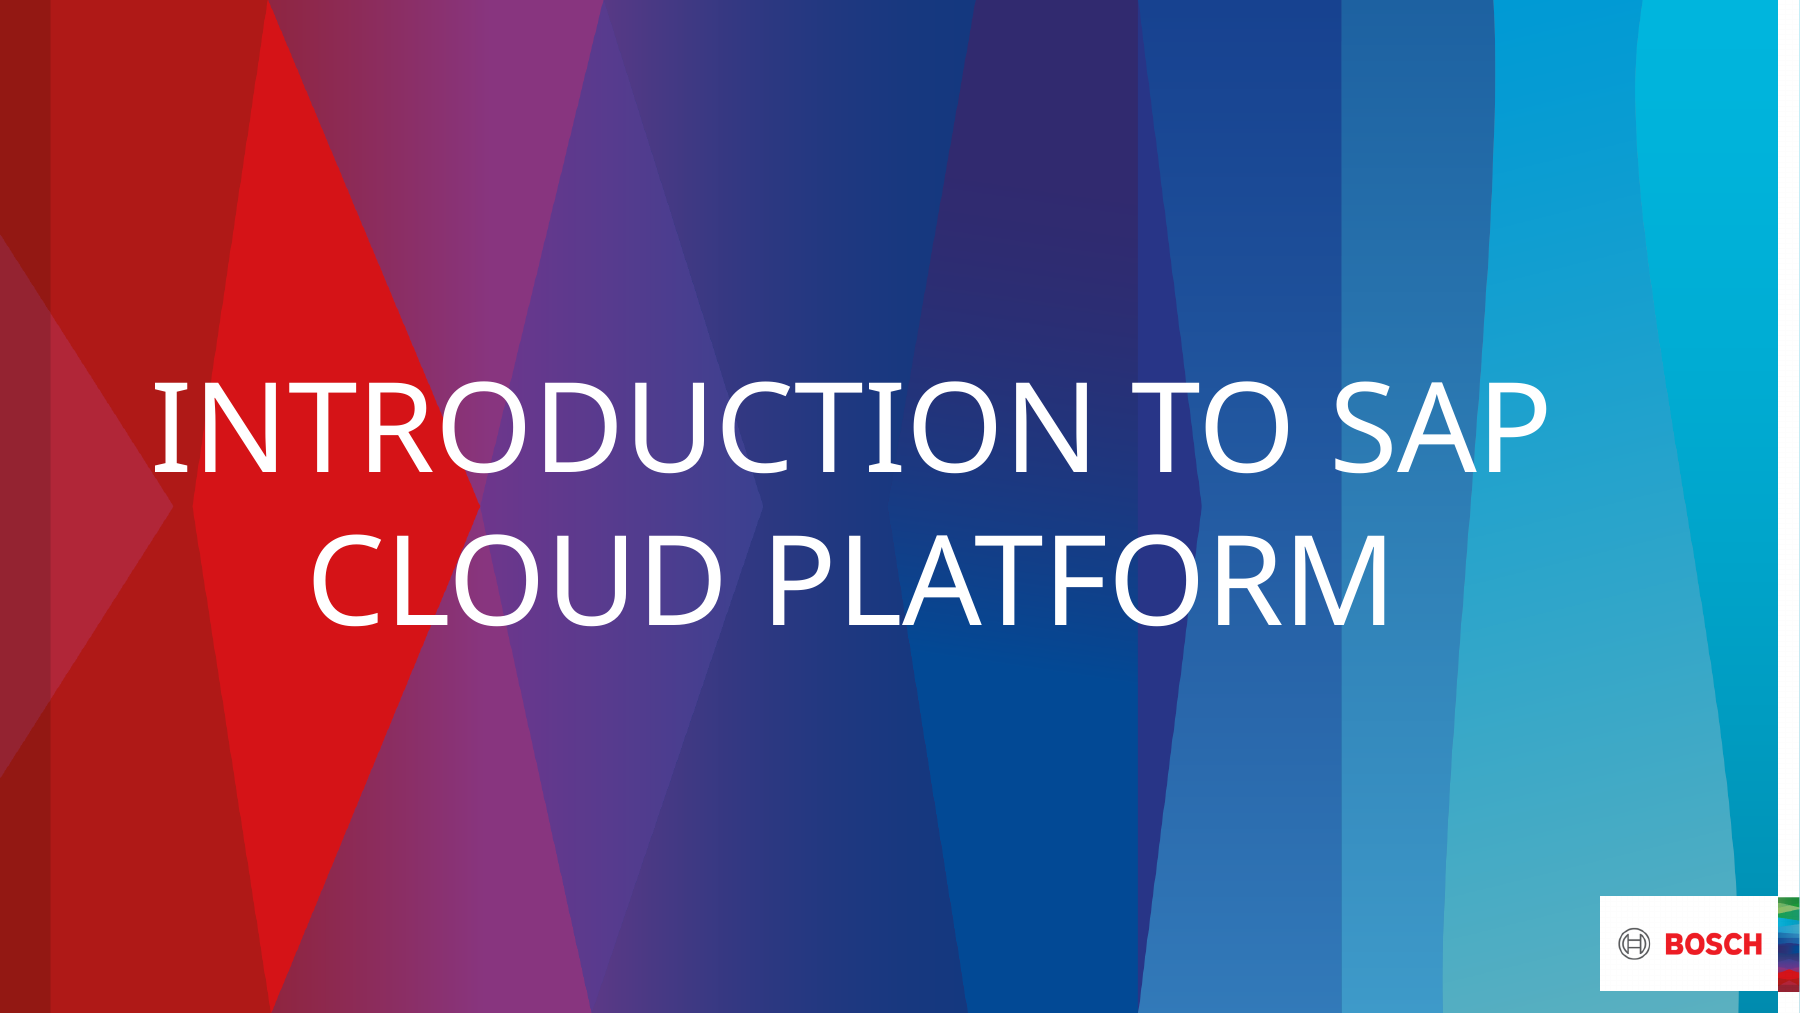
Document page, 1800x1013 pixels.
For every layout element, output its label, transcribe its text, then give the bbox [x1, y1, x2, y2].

title INTRODUCTION TO SAP CLOUD PLATFORM [42, 42, 1663, 897]
picture [0, 0, 1800, 1013]
